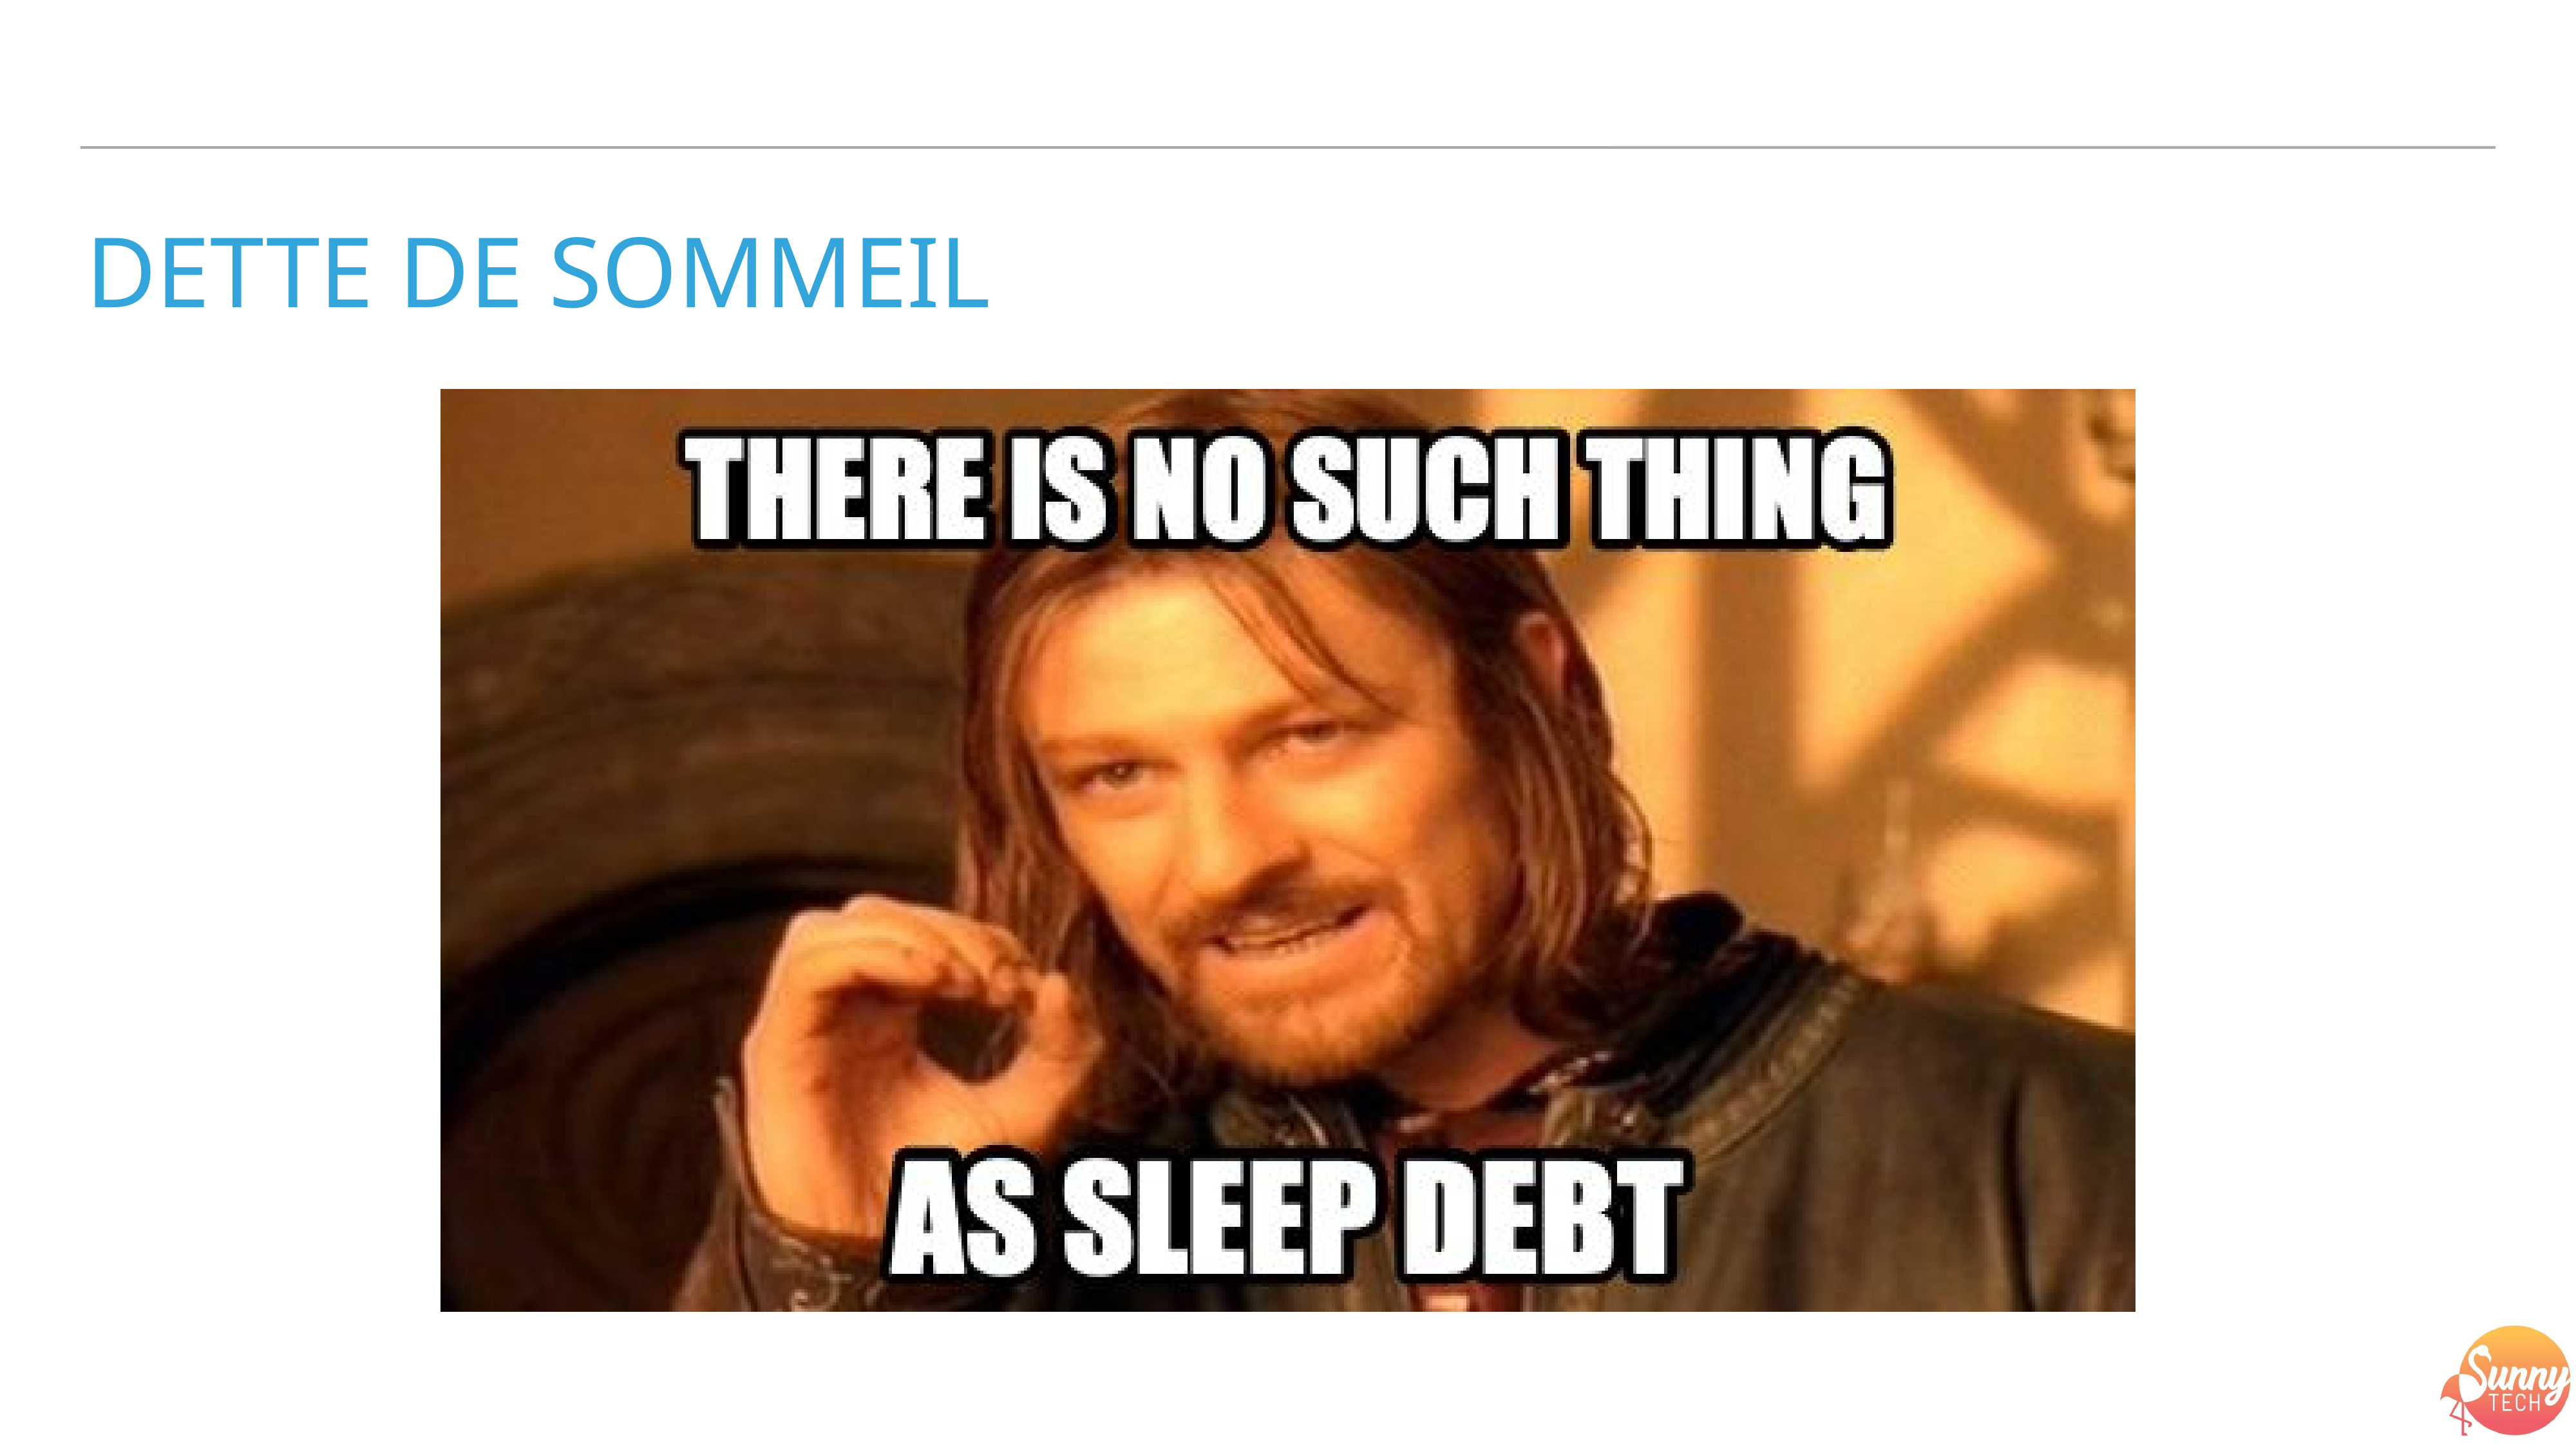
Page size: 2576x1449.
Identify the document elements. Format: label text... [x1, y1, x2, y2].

picture [2440, 1313, 2575, 1448]
picture [440, 389, 2136, 1312]
title dette de sommeil [80, 227, 2496, 336]
